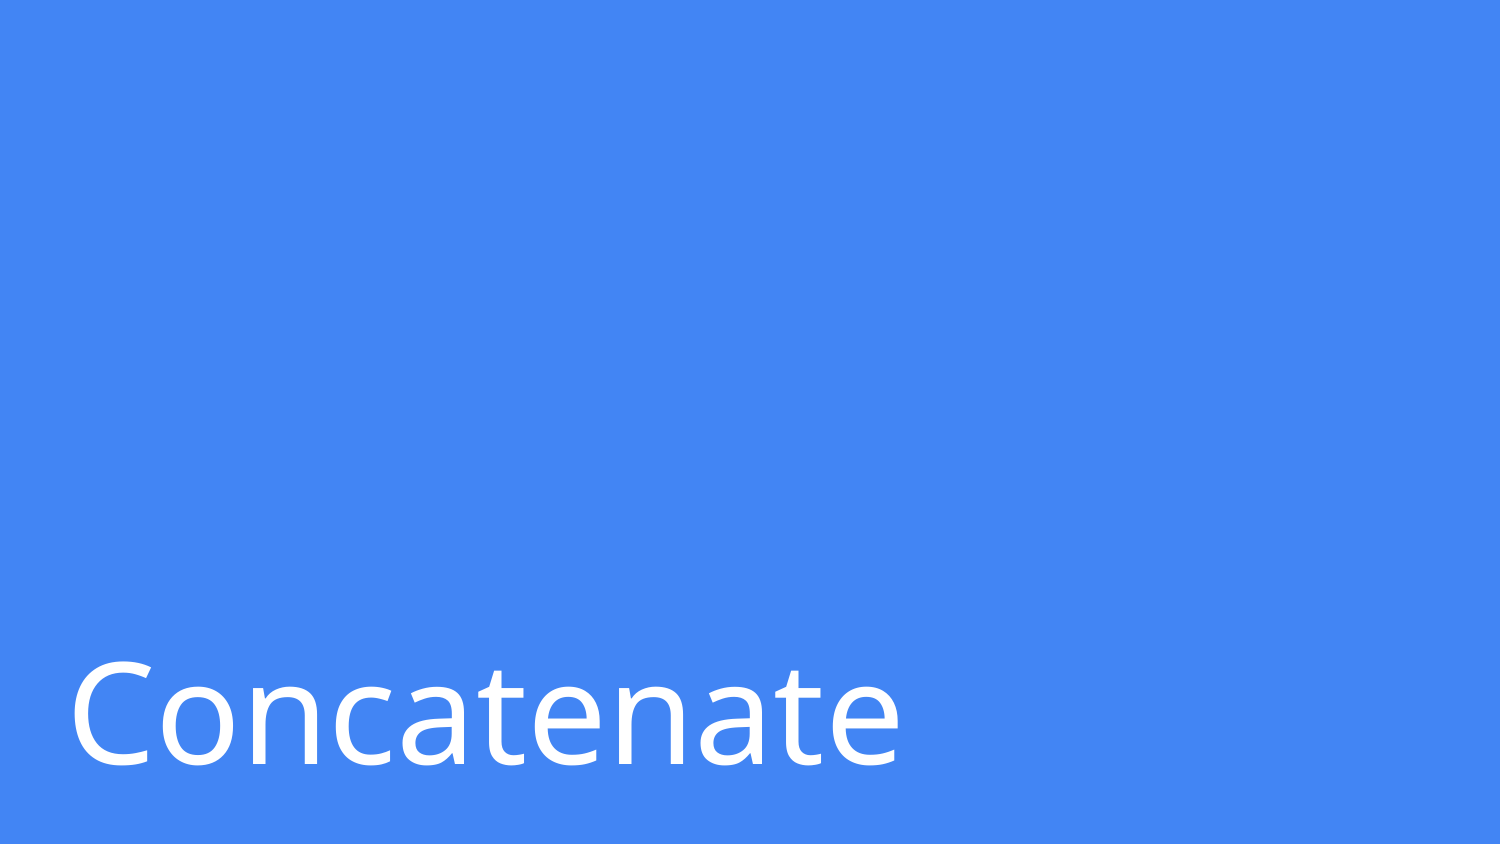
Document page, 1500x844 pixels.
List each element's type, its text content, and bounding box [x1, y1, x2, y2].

title Concatenate [51, 406, 1383, 809]
